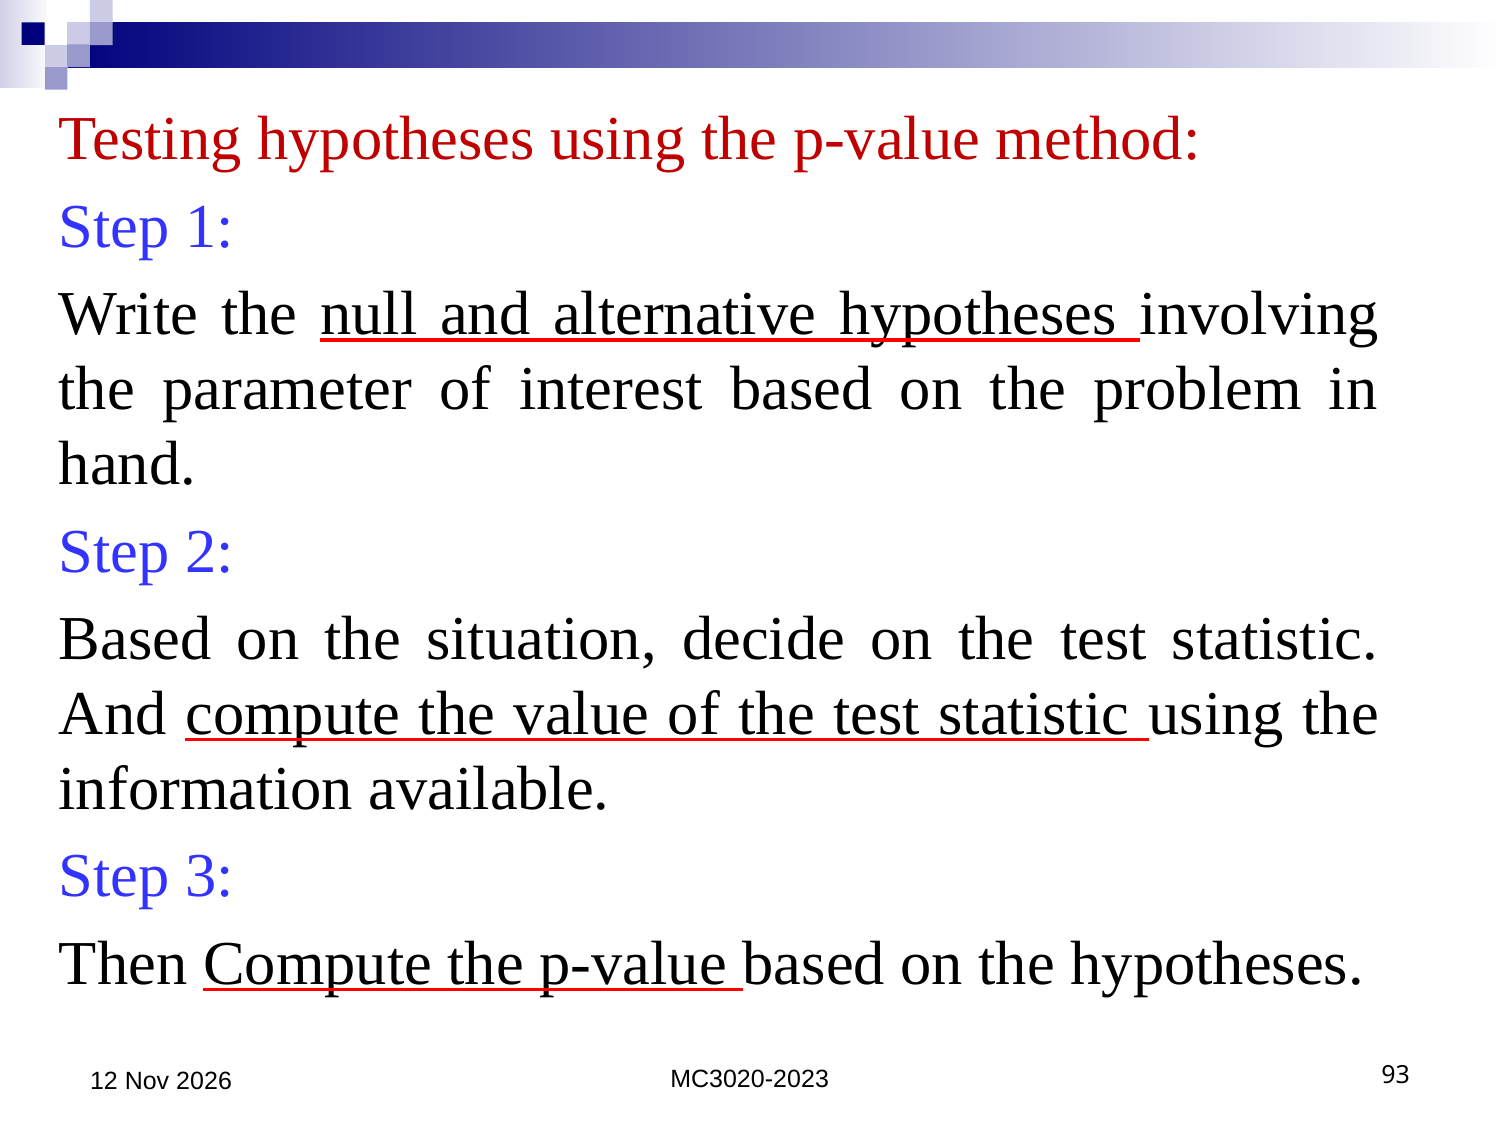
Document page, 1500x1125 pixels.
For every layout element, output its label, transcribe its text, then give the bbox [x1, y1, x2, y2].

list Testing hypotheses using the p-value method: Step 1: Write the null and alternative hypotheses involving the parameter of interest based on the problem in hand. Step 2: Based on the situation, decide on the test statistic. And compute the value of the test statistic using the information available. Step 3: Then Compute the p-value based on the hypotheses. [43, 89, 1394, 728]
slide_number 26-May-23 [75, 1024, 425, 1103]
footer MC3020-2023 [512, 1025, 988, 1100]
slide_number 93 [1074, 1025, 1425, 1100]
